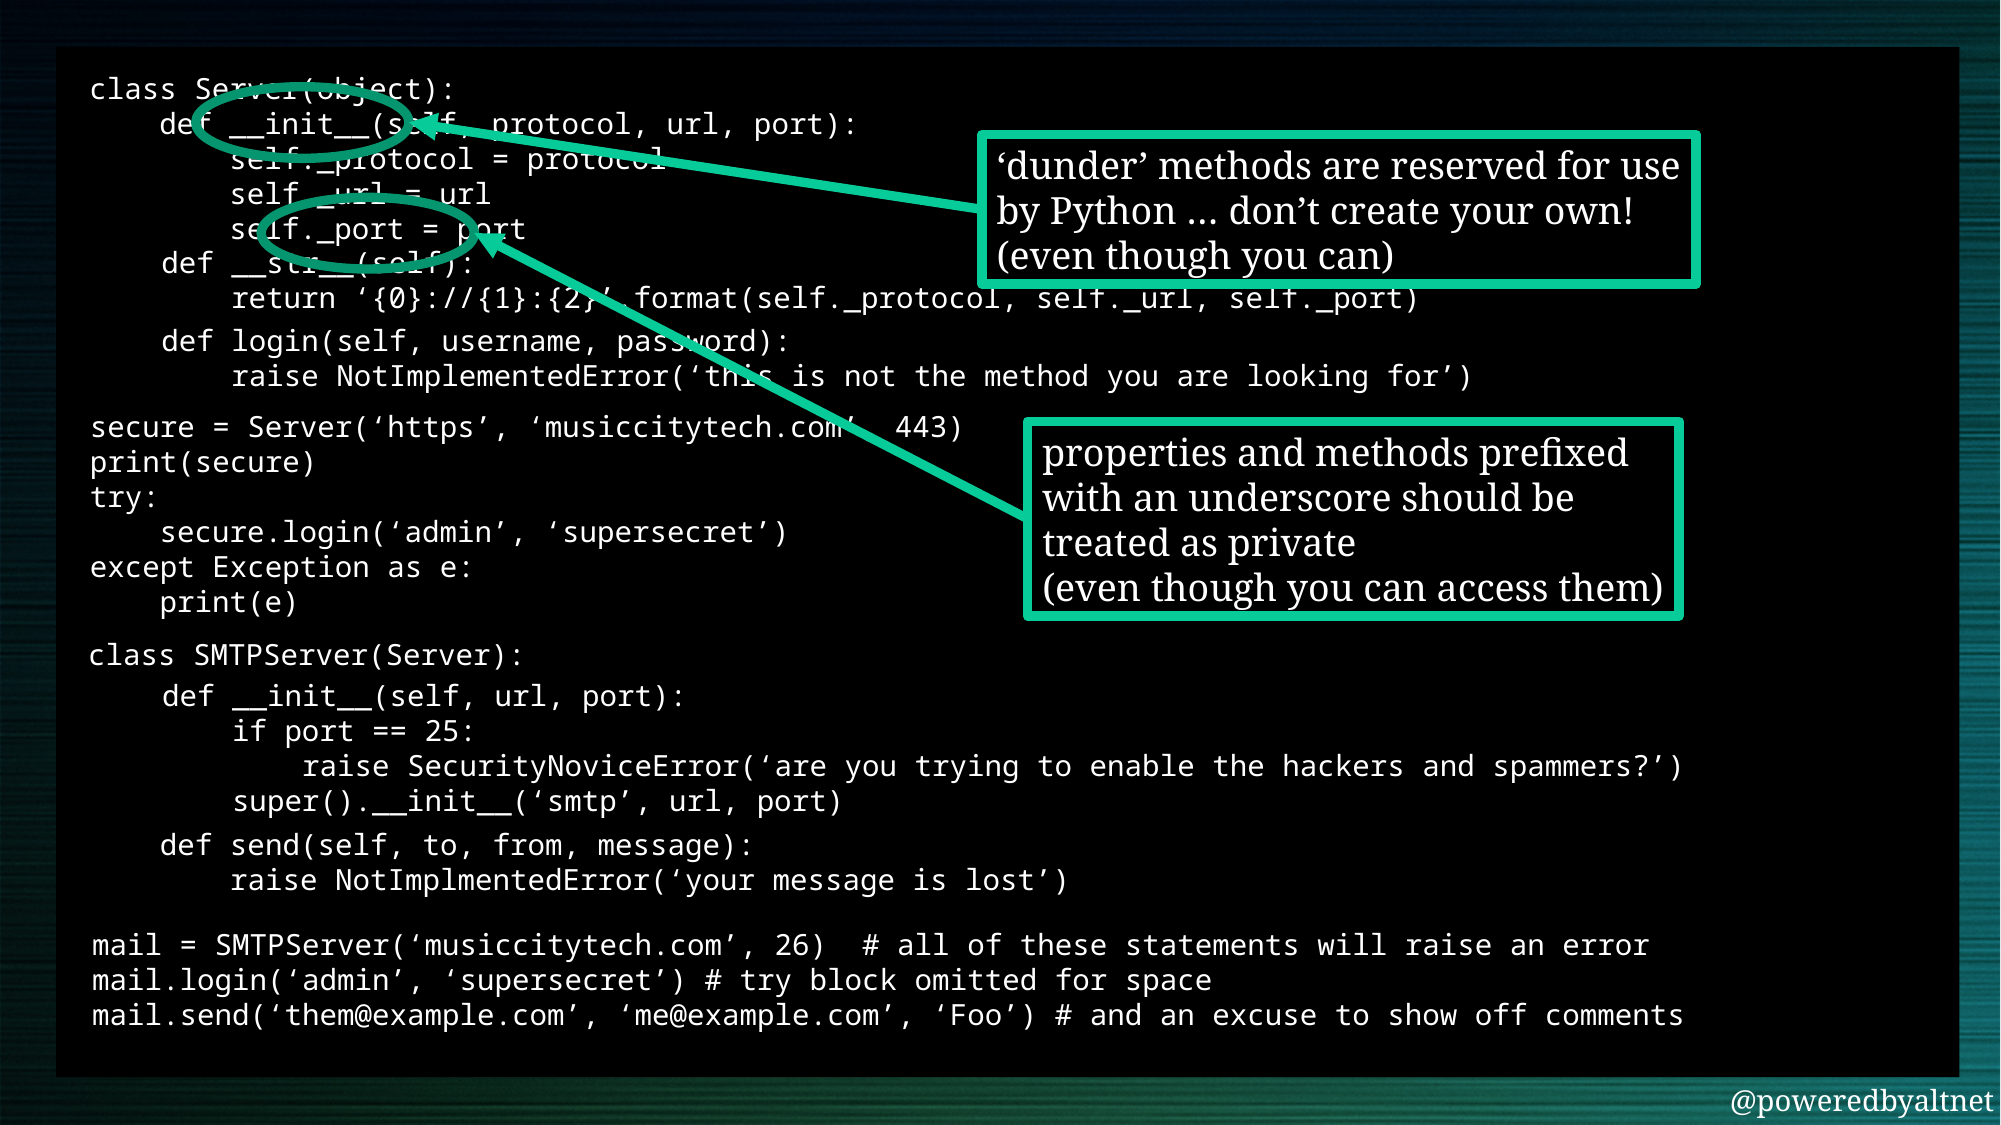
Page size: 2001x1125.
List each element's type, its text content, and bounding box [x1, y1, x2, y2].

text_box def send(self, to, from, message): raise NotImplmentedError(‘your message is lost’) [75, 819, 1086, 904]
text_box def __str__(self): return ‘{0}://{1}:{2}’.format(self._protocol, self._url, self._port) [76, 237, 474, 315]
text_box def __init__(self, url, port): if port == 25: raise SecurityNoviceError(‘are you trying to enable the hackers and spammers?’) super().__init__(‘smtp’, url, port) [77, 669, 1700, 825]
text_box mail = SMTPServer(‘musiccitytech.com’, 26) # all of these statements will raise an error mail.login(‘admin’, ‘supersecret’) # try block omitted for space mail.send(‘them@example.com’, ‘me@example.com’, ‘Foo’) # and an excuse to show off comments [77, 918, 1700, 1039]
text_box def login(self, username, password): raise NotImplementedError(‘this is not the method you are looking for’) [76, 315, 474, 400]
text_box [408, 122, 1008, 211]
text_box secure = Server(‘https’, ‘musiccitytech.com’, 443) print(secure) try: secure.login(‘admin’, ‘supersecret’) except Exception as e: print(e) [74, 401, 980, 626]
text_box class SMTPServer(Server): [73, 628, 541, 679]
text_box [260, 196, 476, 271]
text_box def __str__(self): return ‘{0}://{1}:{2}’.format(self._protocol, self._url, self._port) [1047, 285, 1437, 315]
text_box properties and methods prefixed with an underscore should be treated as private (even though you can access them) [1027, 421, 1680, 616]
text_box class Server(object): def __init__(self, protocol, url, port): self._protocol = protocol self._url = url self._port = port [74, 62, 875, 253]
text_box @poweredbyaltnet [1715, 1074, 2000, 1125]
text_box def login(self, username, password): raise NotImplementedError(‘this is not the method you are looking for’) [1047, 315, 1489, 400]
picture [0, 0, 2001, 1125]
text_box [55, 46, 1960, 1078]
text_box ‘dunder’ methods are reserved for use by Python … don’t create your own! (even though you can) [981, 134, 1697, 285]
text_box [194, 85, 410, 160]
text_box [474, 233, 1047, 520]
